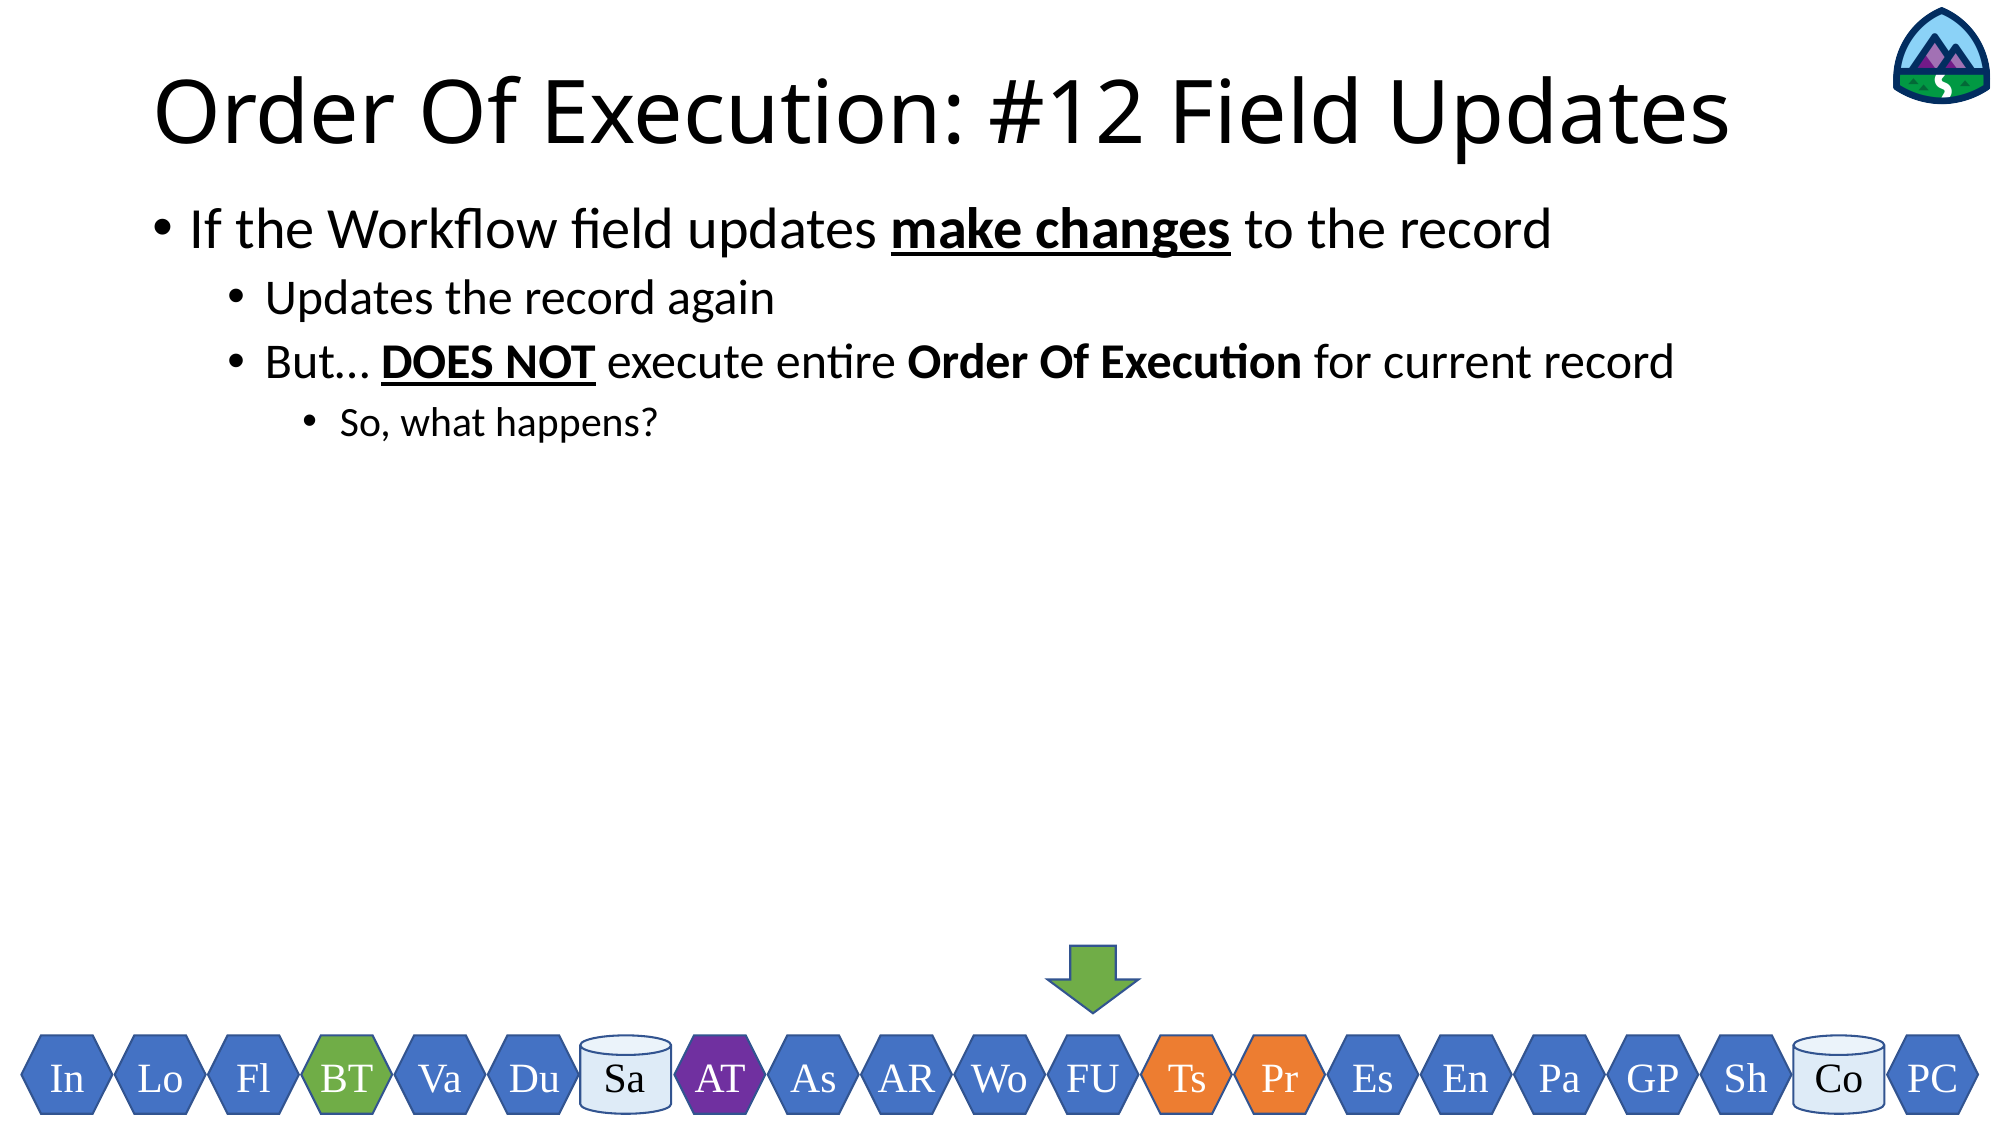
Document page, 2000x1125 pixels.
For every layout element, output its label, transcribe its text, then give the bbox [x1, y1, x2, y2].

picture [1892, 7, 1991, 105]
text_box [1044, 944, 1142, 1015]
list If the Workflow field updates make changes to the record Updates the record again But… DOES NOT execute entire Order Of Execution for current record So, what happens? [137, 190, 1862, 905]
title Order Of Execution: #12 Field Updates [137, 59, 1862, 171]
